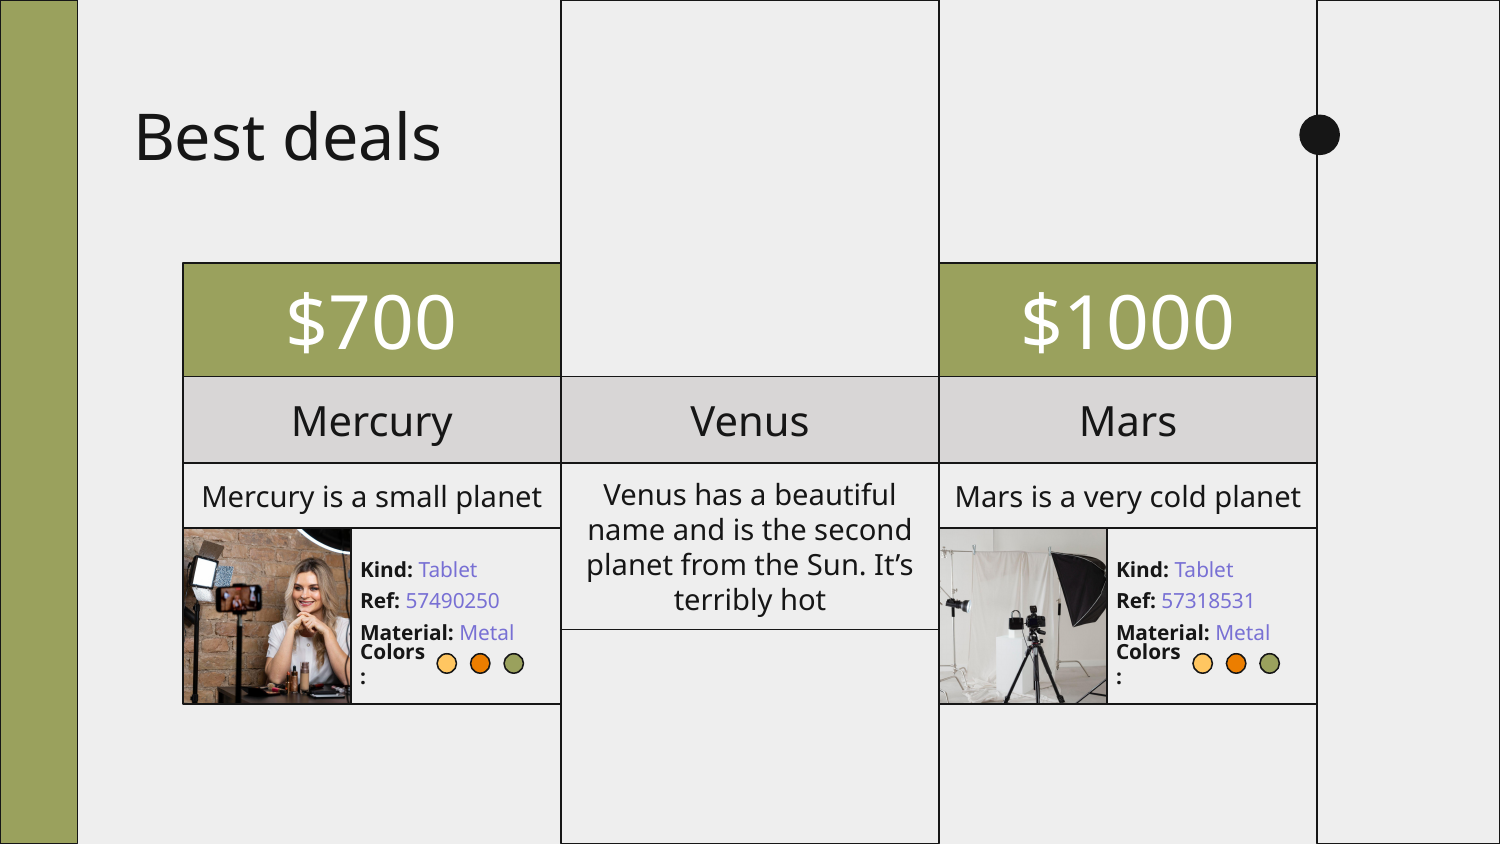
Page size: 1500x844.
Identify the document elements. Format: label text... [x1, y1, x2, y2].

text_box [351, 532, 361, 704]
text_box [1115, 553, 1308, 679]
title Mars [938, 376, 1318, 464]
subtitle Mars is a very cold planet [940, 464, 1318, 529]
subtitle Venus has a beautiful name and is the second planet from the Sun. It’s terribly hot [560, 462, 940, 630]
title Venus [562, 376, 938, 462]
text_box [352, 529, 561, 704]
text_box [359, 553, 552, 679]
text_box [1299, 114, 1340, 156]
text_box [1107, 528, 1317, 704]
title Best deals [118, 88, 1382, 182]
title Mercury [182, 376, 562, 464]
picture [939, 529, 1107, 704]
title $700 [182, 262, 562, 376]
title $1000 [938, 262, 1318, 376]
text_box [1107, 532, 1117, 704]
picture [183, 529, 351, 704]
subtitle Mercury is a small planet [182, 464, 560, 529]
